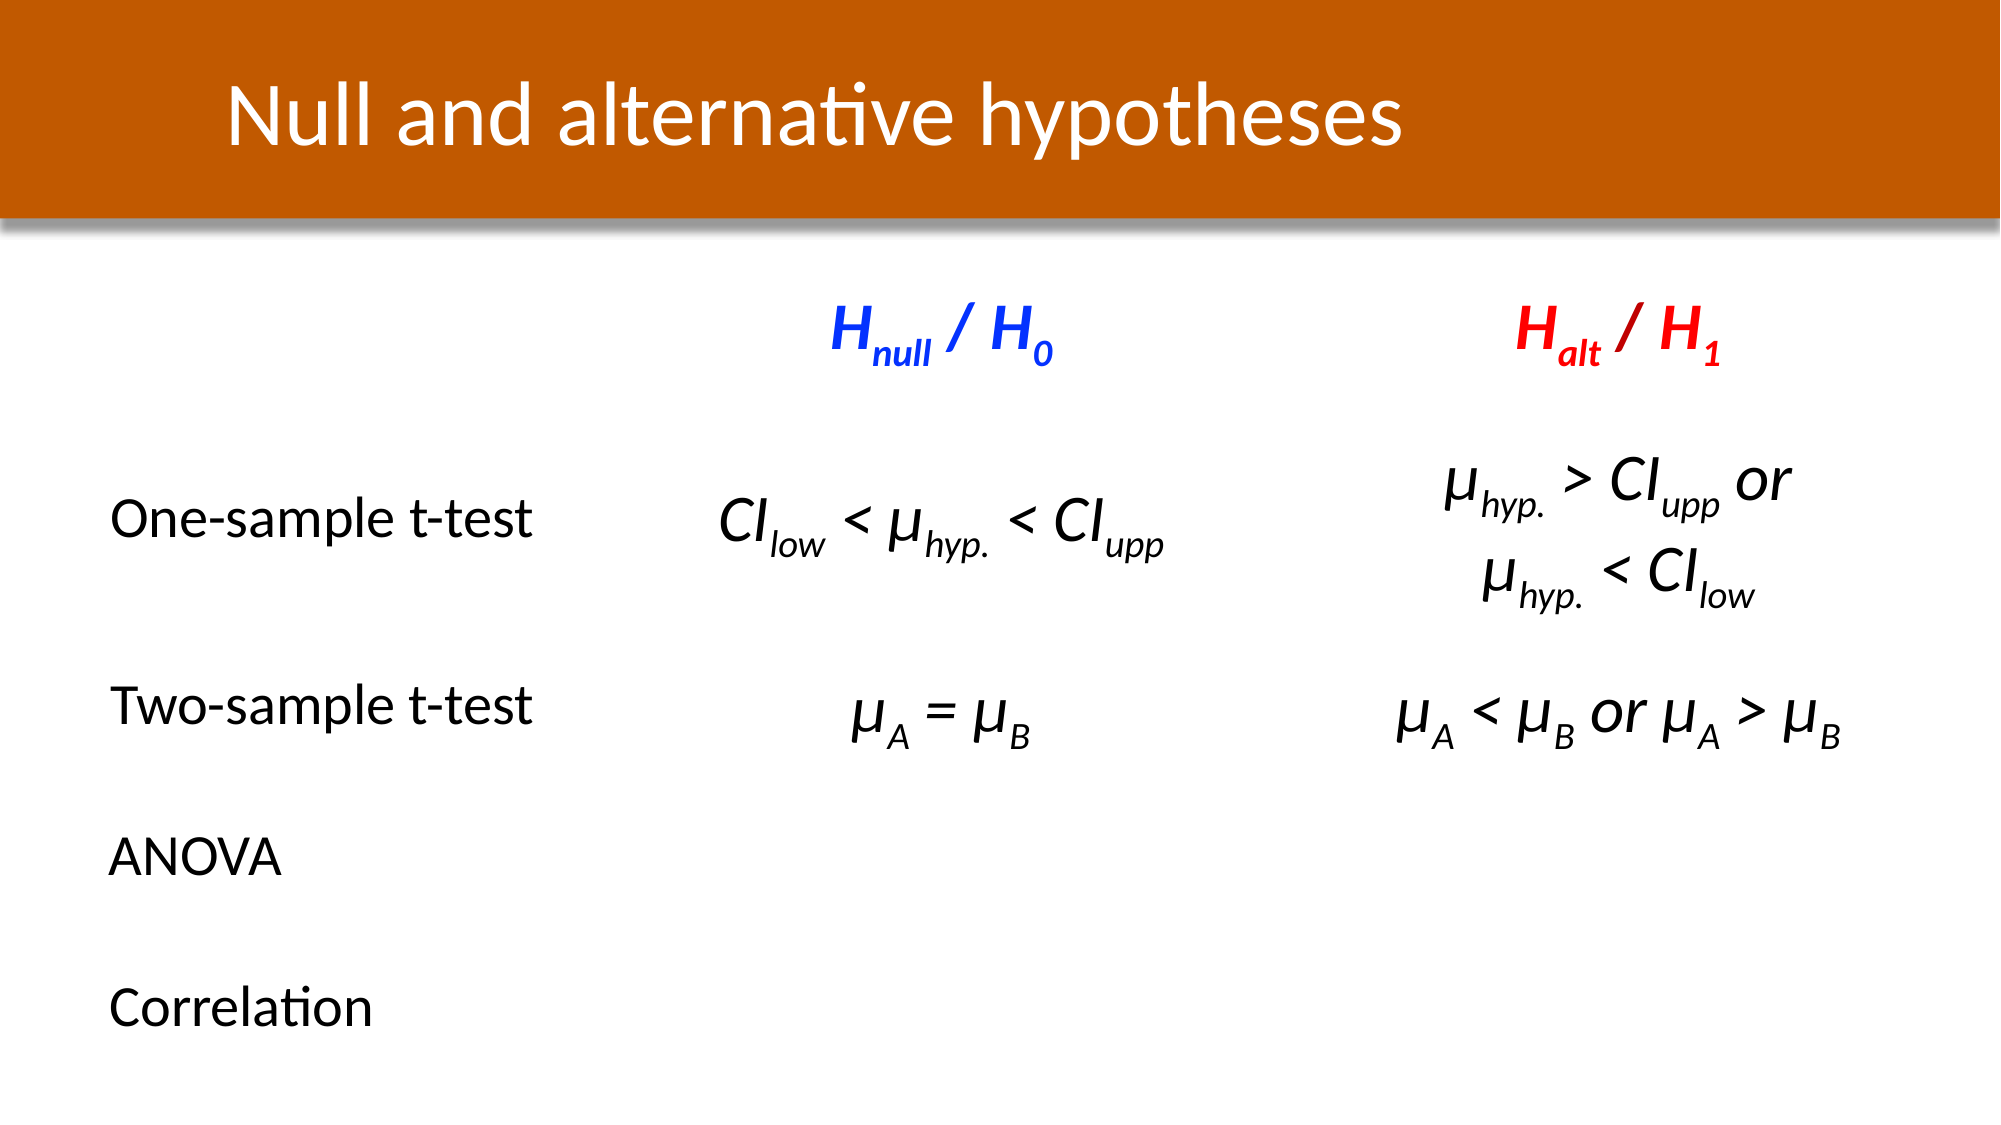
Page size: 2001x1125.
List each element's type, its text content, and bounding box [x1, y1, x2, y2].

text_box [0, 0, 2000, 219]
text_box Hnull / H0 [815, 275, 1067, 382]
text_box Two-sample t-test [95, 658, 550, 744]
text_box CIlow < μhyp. < CIupp [652, 467, 1230, 573]
text_box One-sample t-test [95, 472, 550, 557]
text_box Halt / H1 [1501, 275, 1736, 382]
text_box μA < μB or μA > μB [1381, 658, 1856, 765]
text_box μhyp. > CIupp or μhyp. < CIlow [1329, 426, 1908, 624]
text_box ANOVA [94, 809, 297, 895]
text_box μA = μB [836, 658, 1046, 765]
text_box Null and alternative hypotheses [210, 17, 2000, 201]
text_box Correlation [94, 960, 390, 1046]
